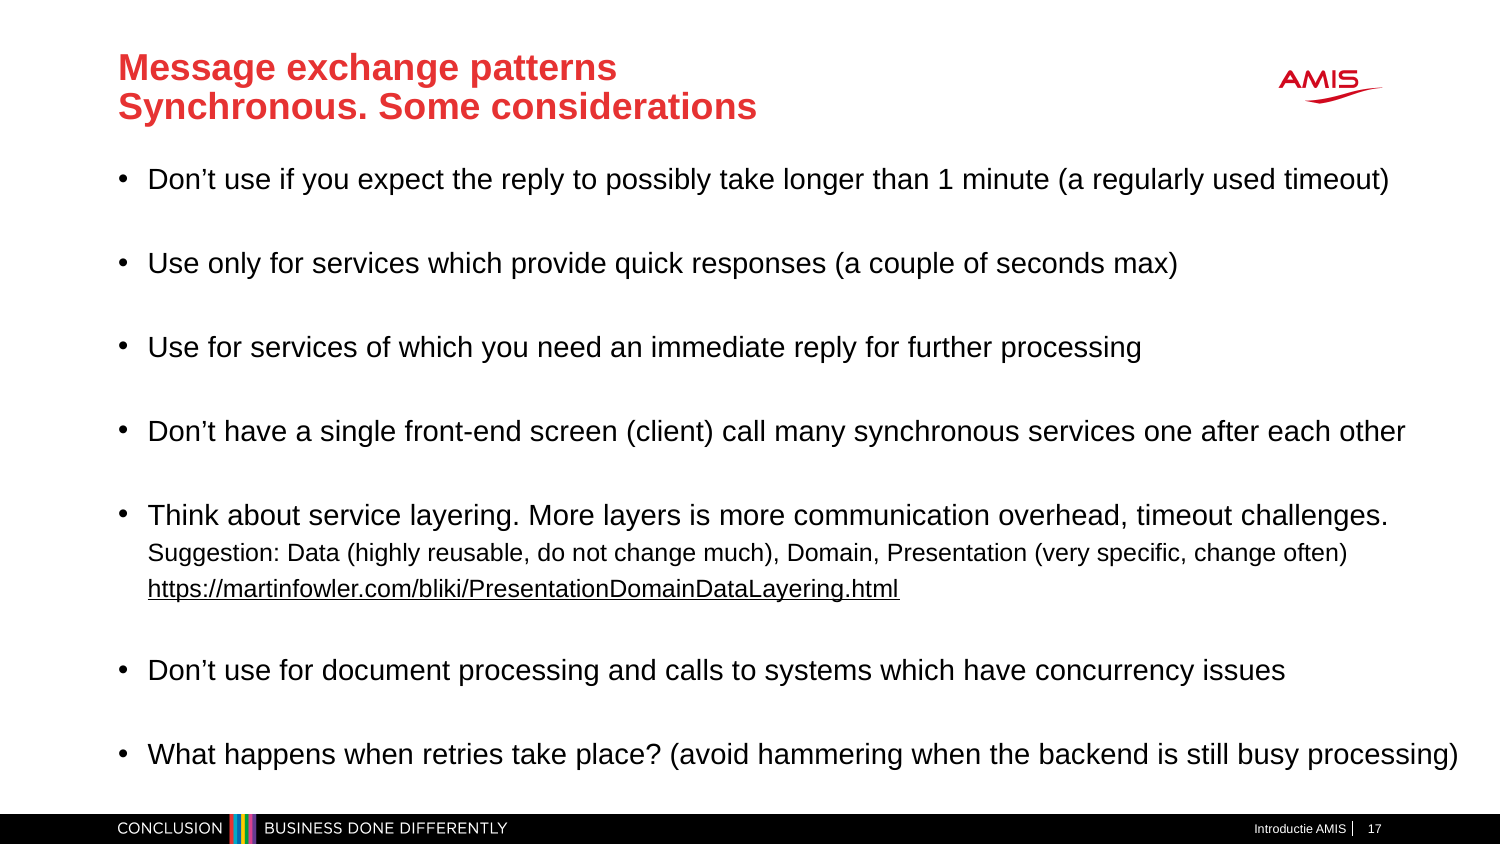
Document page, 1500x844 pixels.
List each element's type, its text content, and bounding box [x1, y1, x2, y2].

list Don’t use if you expect the reply to possibly take longer than 1 minute (a regularly used timeout) Use only for services which provide quick responses (a couple of seconds max) Use for services of which you need an immediate reply for further processing Don’t have a single front-end screen (client) call many synchronous services one after each other Think about service layering. More layers is more communication overhead, timeout challenges. Suggestion: Data (highly reusable, do not change much), Domain, Presentation (very specific, change often) https://martinfowler.com/bliki/PresentationDomainDataLayering.html Don’t use for document processing and calls to systems which have concurrency issues What happens when retries take place? (avoid hammering when the backend is still busy processing) [118, 153, 1500, 774]
title Message exchange patterns Synchronous. Some considerations [118, 47, 1205, 130]
slide_number 17 [1358, 820, 1382, 839]
picture [0, 814, 236, 844]
picture [1205, 58, 1388, 106]
picture [239, 814, 1500, 844]
footer Introductie AMIS [814, 820, 1347, 839]
